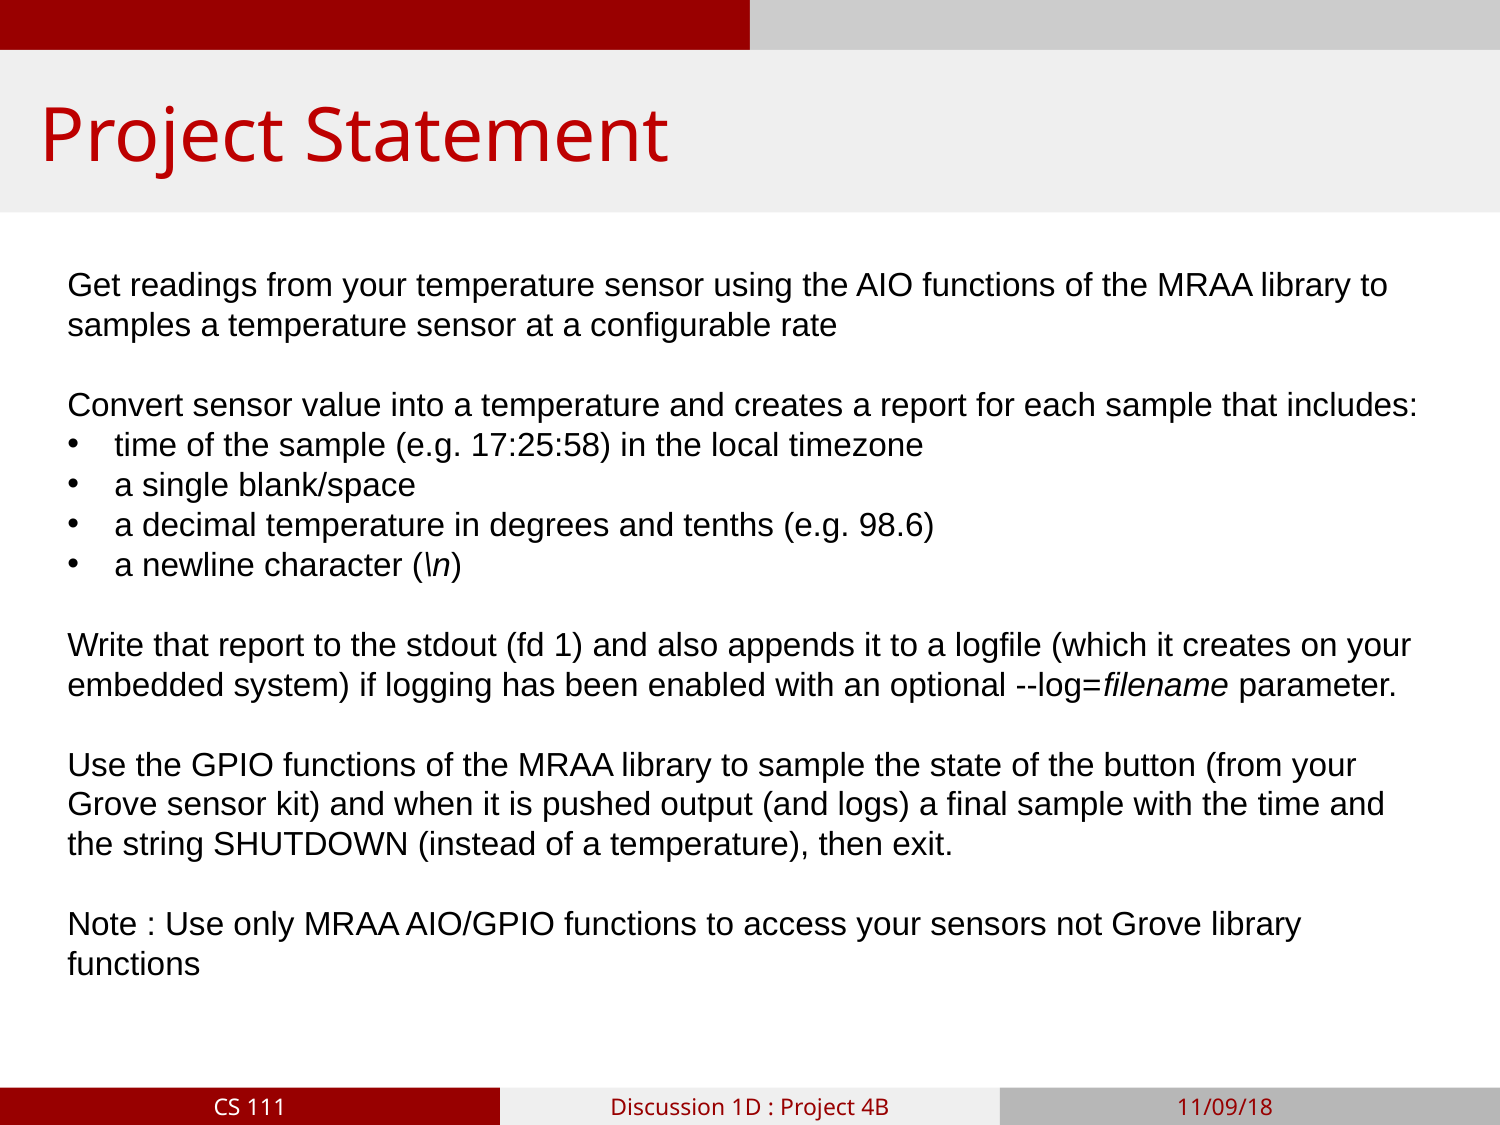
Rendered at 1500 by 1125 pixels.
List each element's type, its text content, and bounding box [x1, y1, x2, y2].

text_box Get readings from your temperature sensor using the AIO functions of the MRAA library to samples a temperature sensor at a configurable rate Convert sensor value into a temperature and creates a report for each sample that includes: time of the sample (e.g. 17:25:58) in the local timezone a single blank/space a decimal temperature in degrees and tenths (e.g. 98.6) a newline character (\n) Write that report to the stdout (fd 1) and also appends it to a logfile (which it creates on your embedded system) if logging has been enabled with an optional --log=filename parameter. Use the GPIO functions of the MRAA library to sample the state of the button (from your Grove sensor kit) and when it is pushed output (and logs) a final sample with the time and the string SHUTDOWN (instead of a temperature), then exit. Note : Use only MRAA AIO/GPIO functions to access your sensors not Grove library functions [52, 256, 1448, 990]
title Project Statement [24, 50, 1475, 213]
